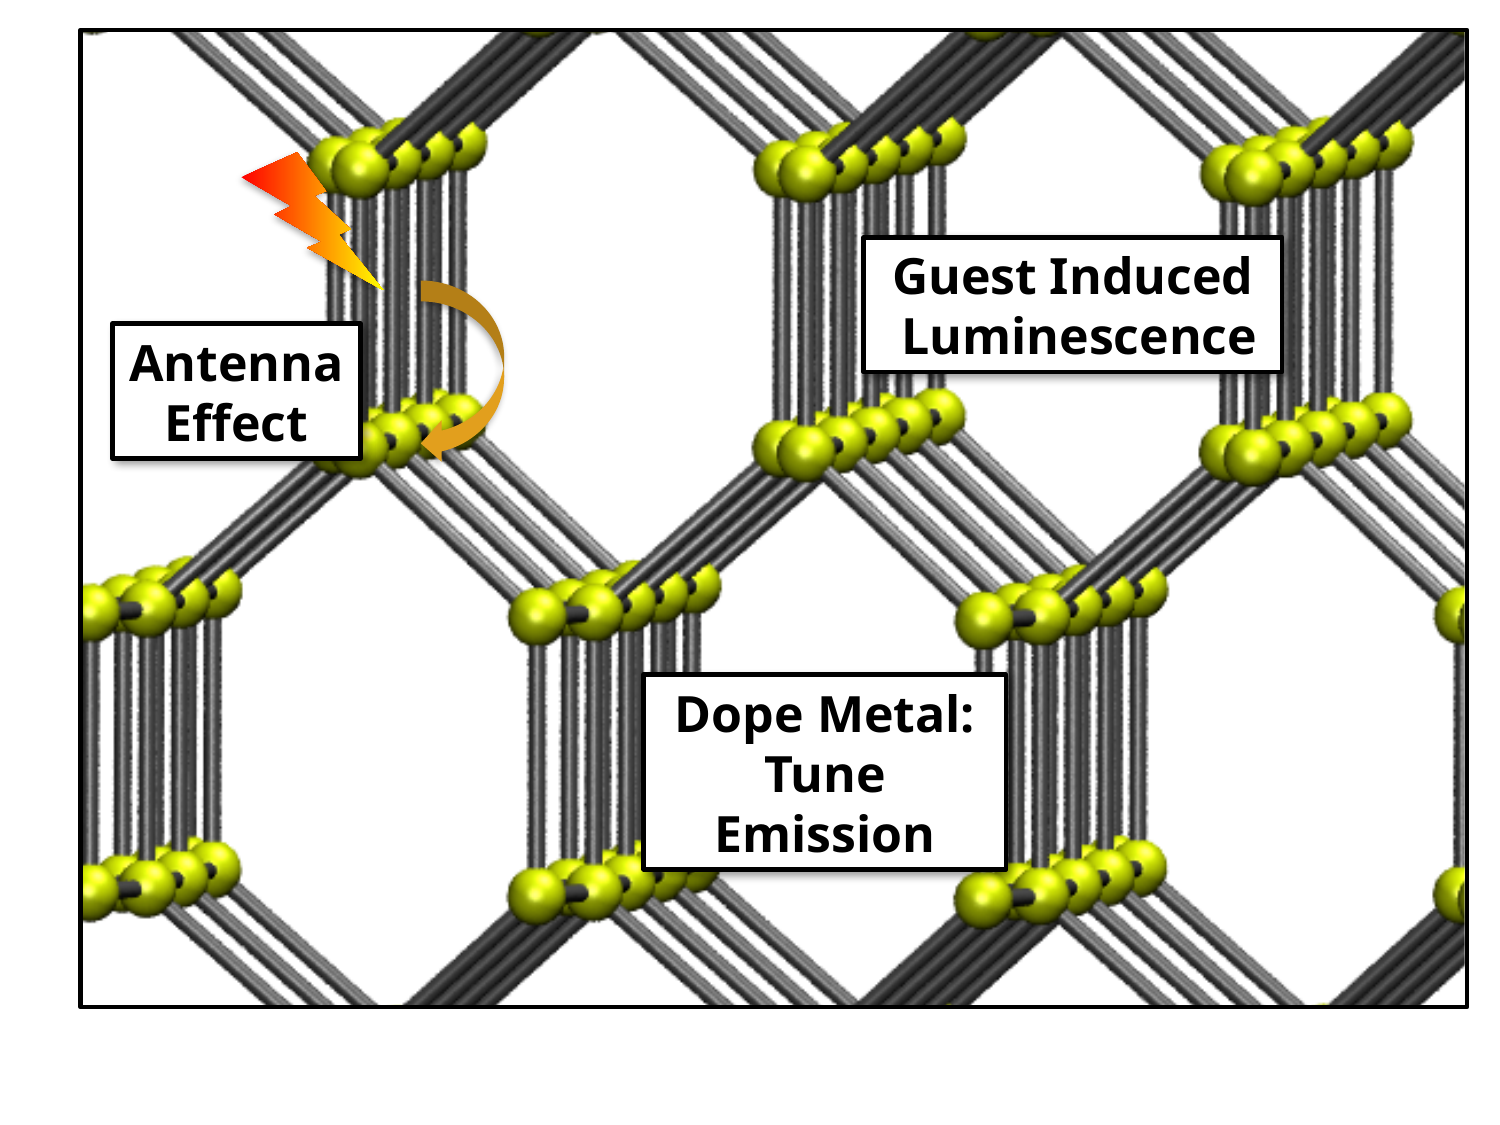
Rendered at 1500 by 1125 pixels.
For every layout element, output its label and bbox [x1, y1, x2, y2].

picture [82, 31, 1465, 1005]
